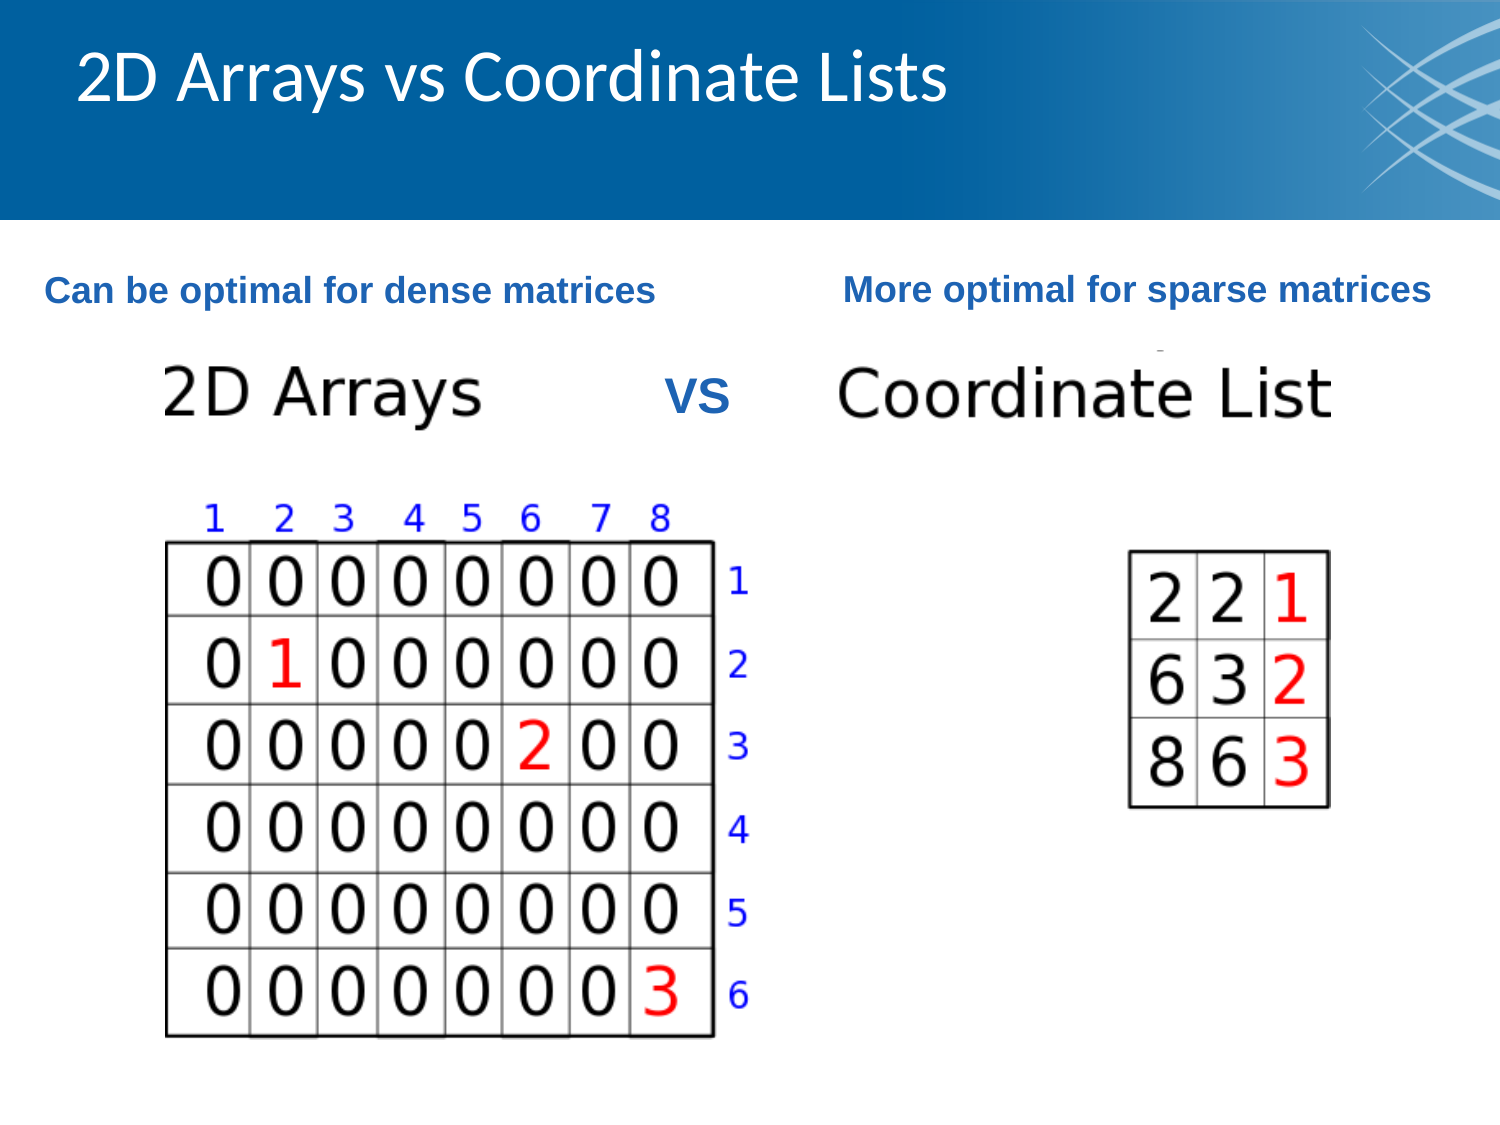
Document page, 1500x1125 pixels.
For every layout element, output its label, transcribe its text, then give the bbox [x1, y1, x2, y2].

title 2D Arrays vs Coordinate Lists [75, 37, 1238, 218]
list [72, 350, 1424, 1041]
text_box Can be optimal for dense matrices [44, 258, 675, 319]
picture [0, 0, 1500, 220]
text_box More optimal for sparse matrices [842, 257, 1474, 318]
